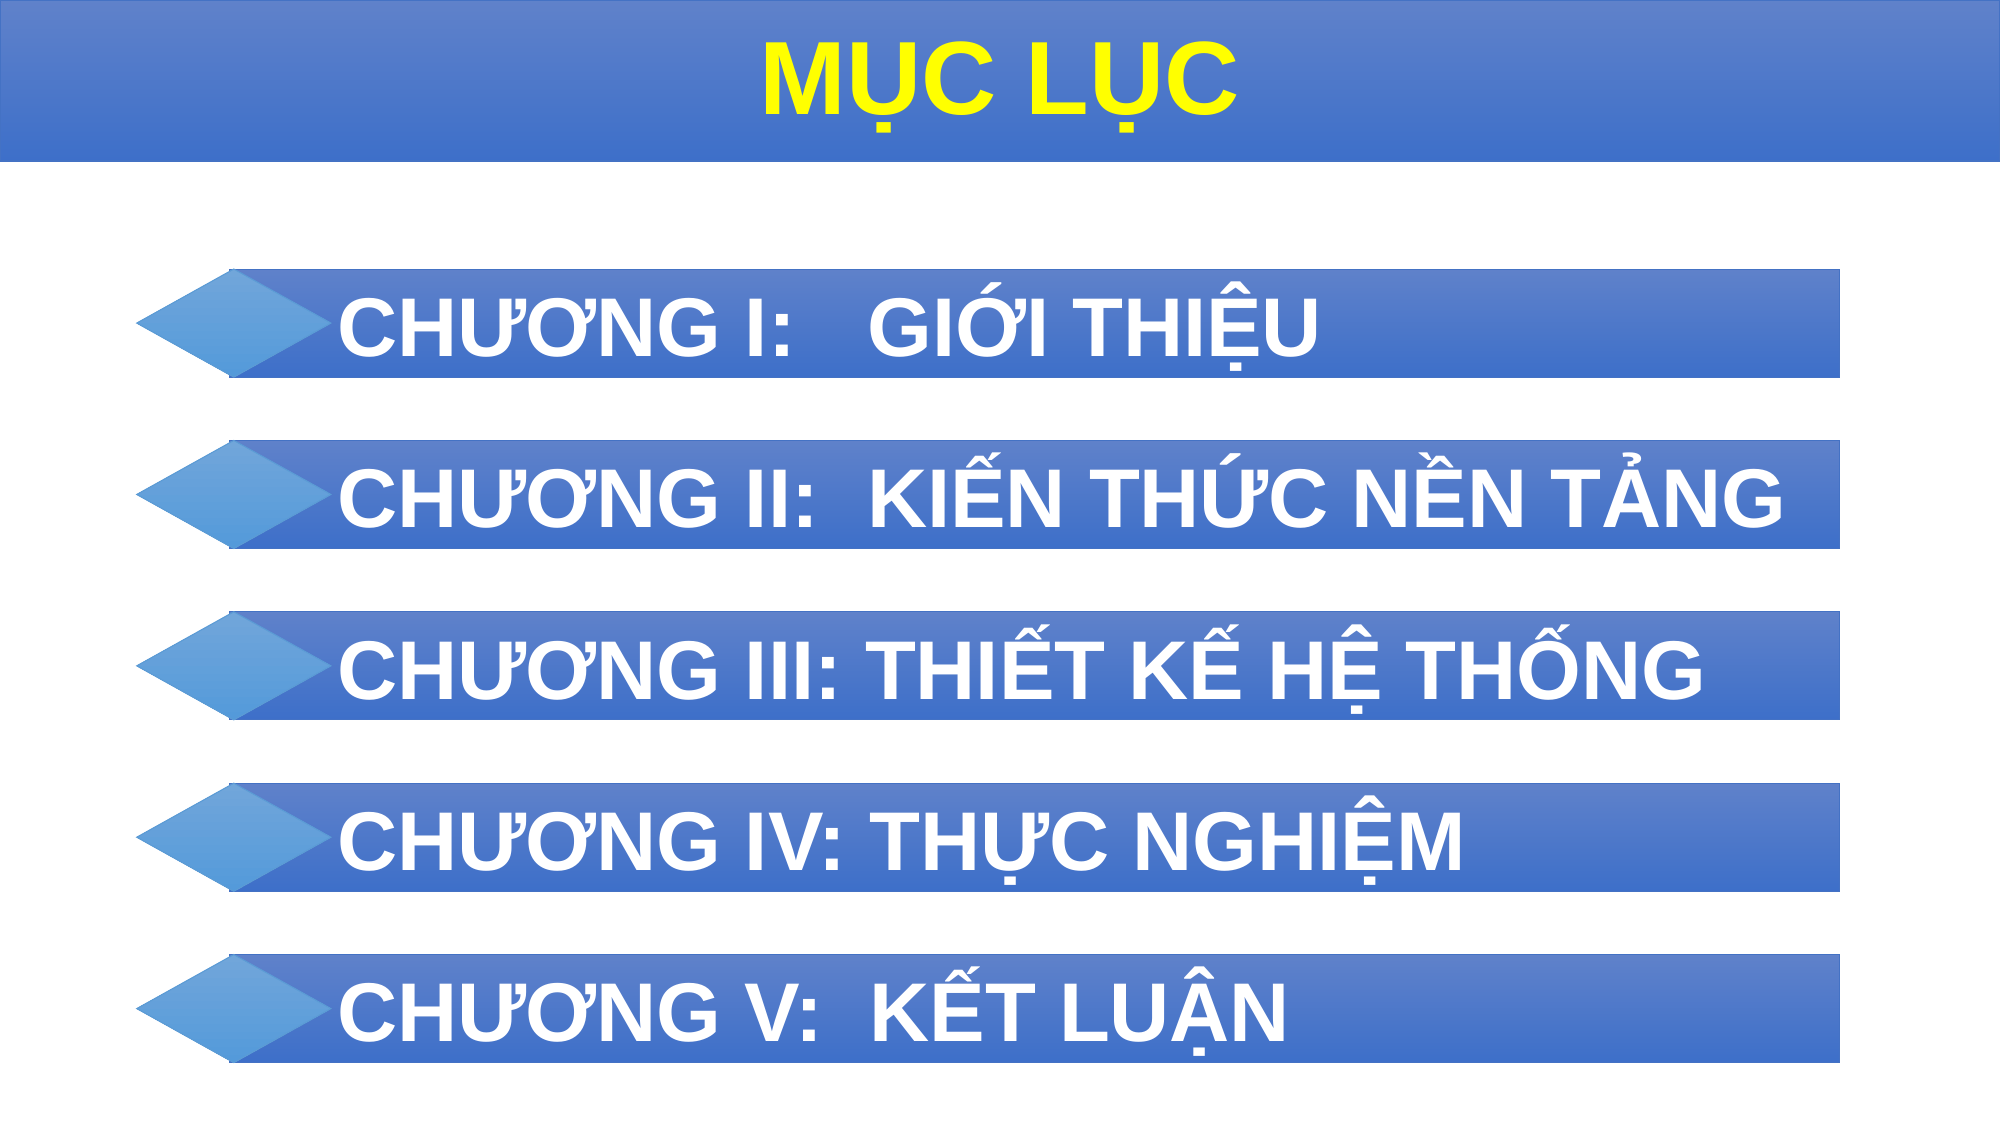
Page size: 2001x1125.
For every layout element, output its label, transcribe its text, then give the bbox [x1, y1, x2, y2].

text_box CHƯƠNG II: KIẾN THỨC NỀN TẢNG [236, 440, 1840, 549]
title MỤC LỤC [0, 0, 2000, 162]
text_box CHƯƠNG V: KẾT LUẬN [236, 954, 1840, 1063]
text_box [135, 439, 332, 550]
text_box [135, 953, 332, 1064]
text_box [135, 611, 332, 721]
text_box [135, 268, 332, 378]
text_box CHƯƠNG III: THIẾT KẾ HỆ THỐNG [236, 611, 1840, 720]
text_box [135, 782, 332, 892]
text_box CHƯƠNG IV: THỰC NGHIỆM [236, 783, 1840, 892]
text_box CHƯƠNG I: GIỚI THIỆU [236, 269, 1840, 378]
